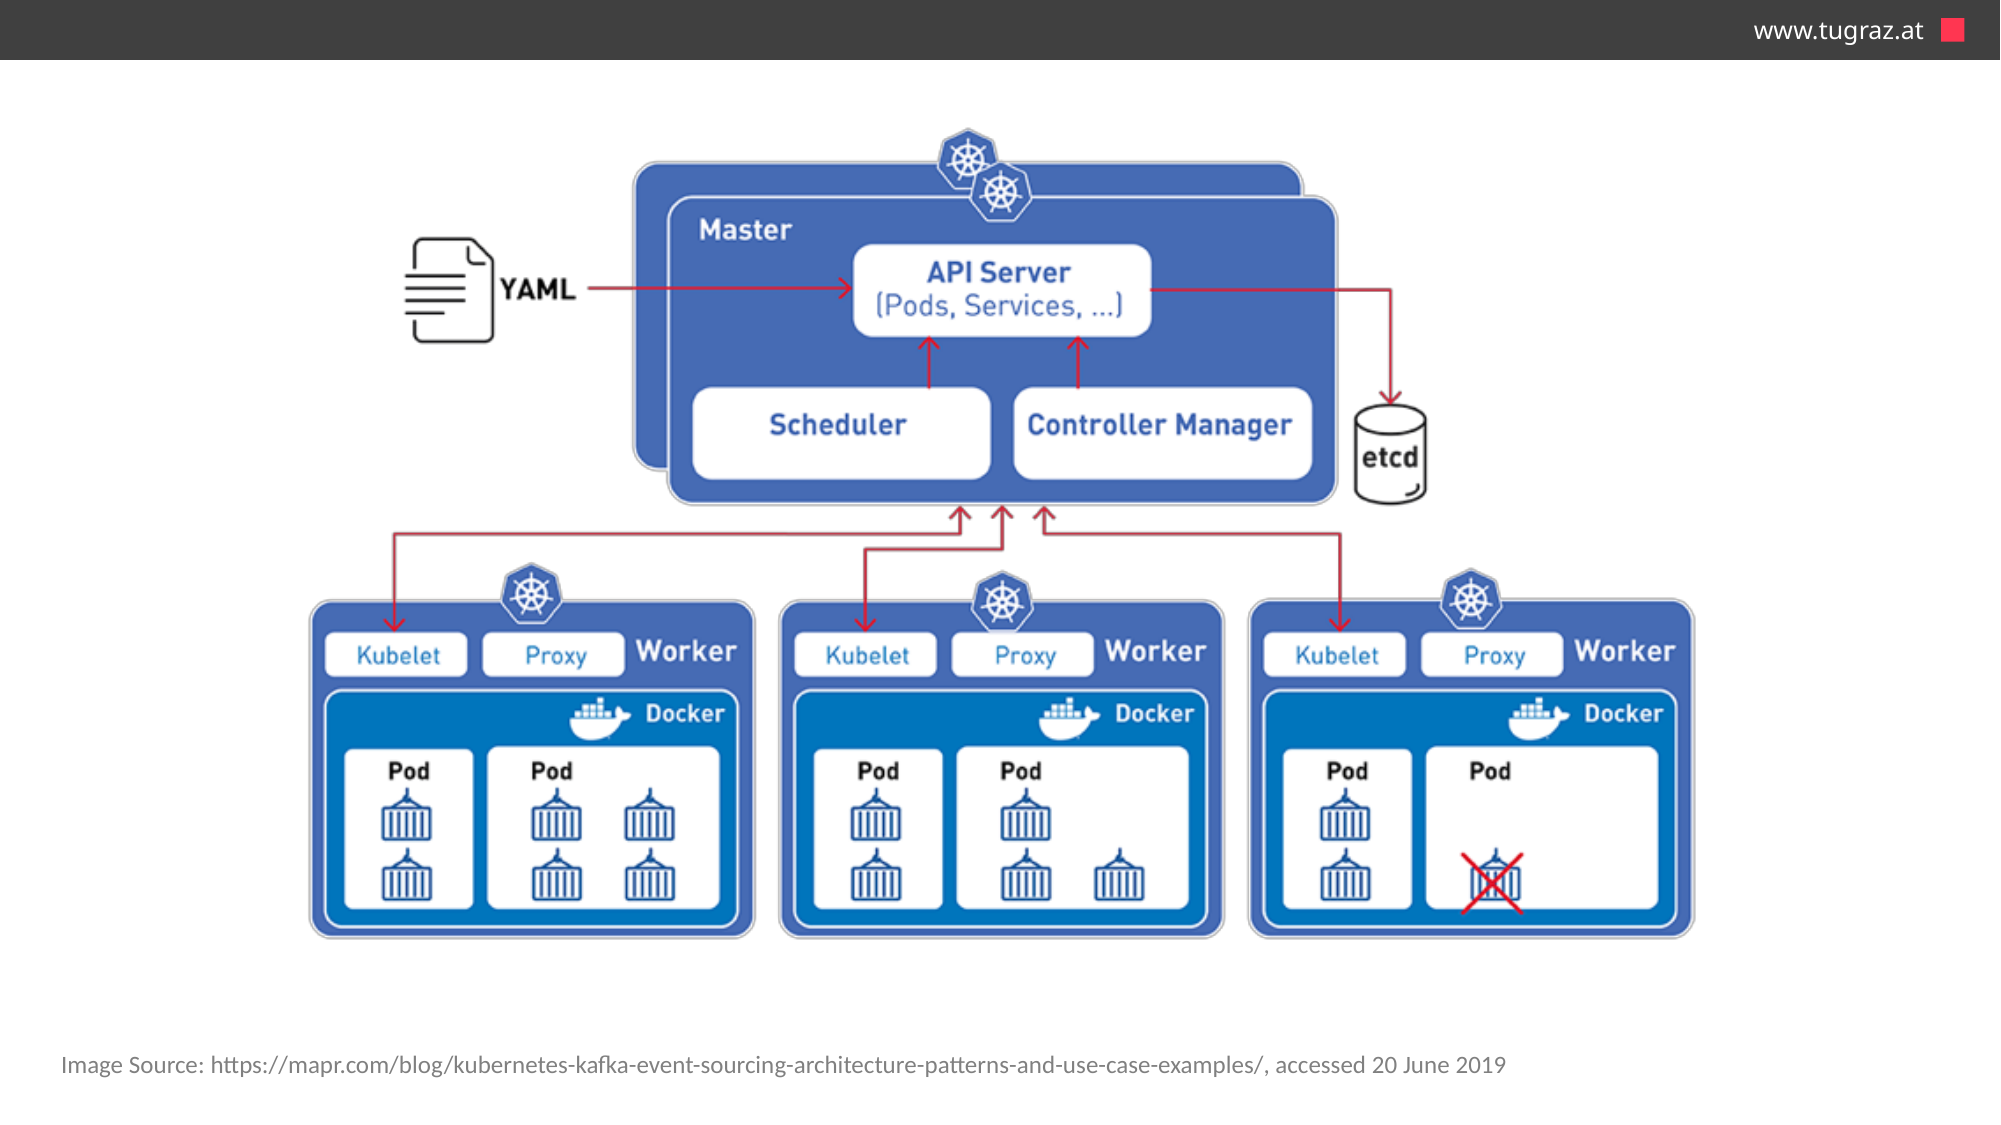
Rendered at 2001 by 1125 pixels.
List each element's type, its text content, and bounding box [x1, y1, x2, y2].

picture [209, 86, 1791, 973]
text_box Image Source: https://mapr.com/blog/kubernetes-kafka-event-sourcing-architecture-patterns-and-use-case-examples/, accessed 20 June 2019 [46, 1041, 1609, 1086]
